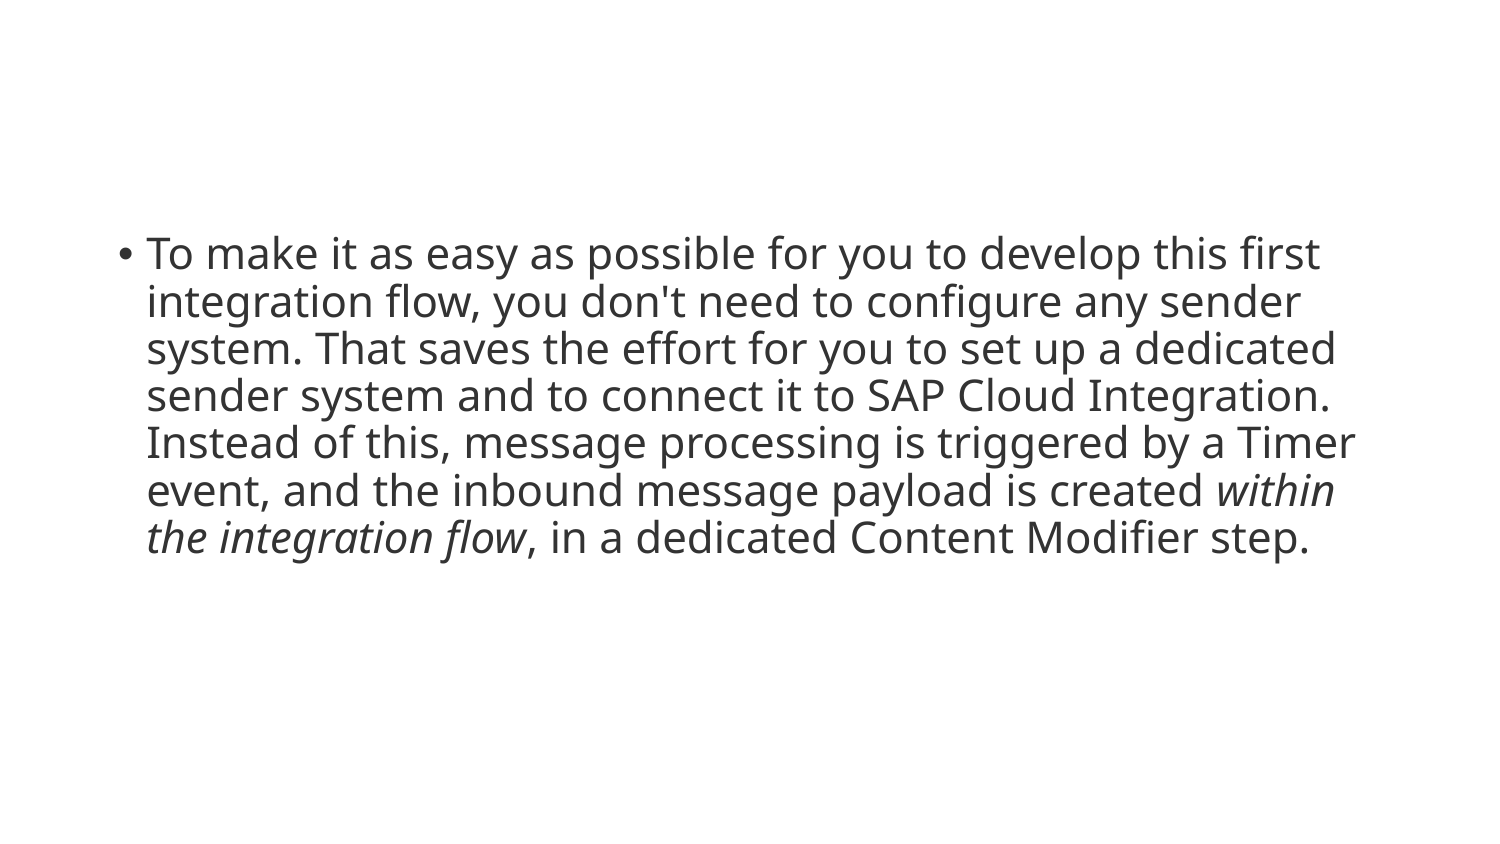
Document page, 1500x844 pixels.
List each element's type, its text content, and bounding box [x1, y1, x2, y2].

list To make it as easy as possible for you to develop this first integration flow, you don't need to configure any sender system. That saves the effort for you to set up a dedicated sender system and to connect it to SAP Cloud Integration. Instead of this, message processing is triggered by a Timer event, and the inbound message payload is created within the integration flow, in a dedicated Content Modifier step. [103, 224, 1397, 760]
